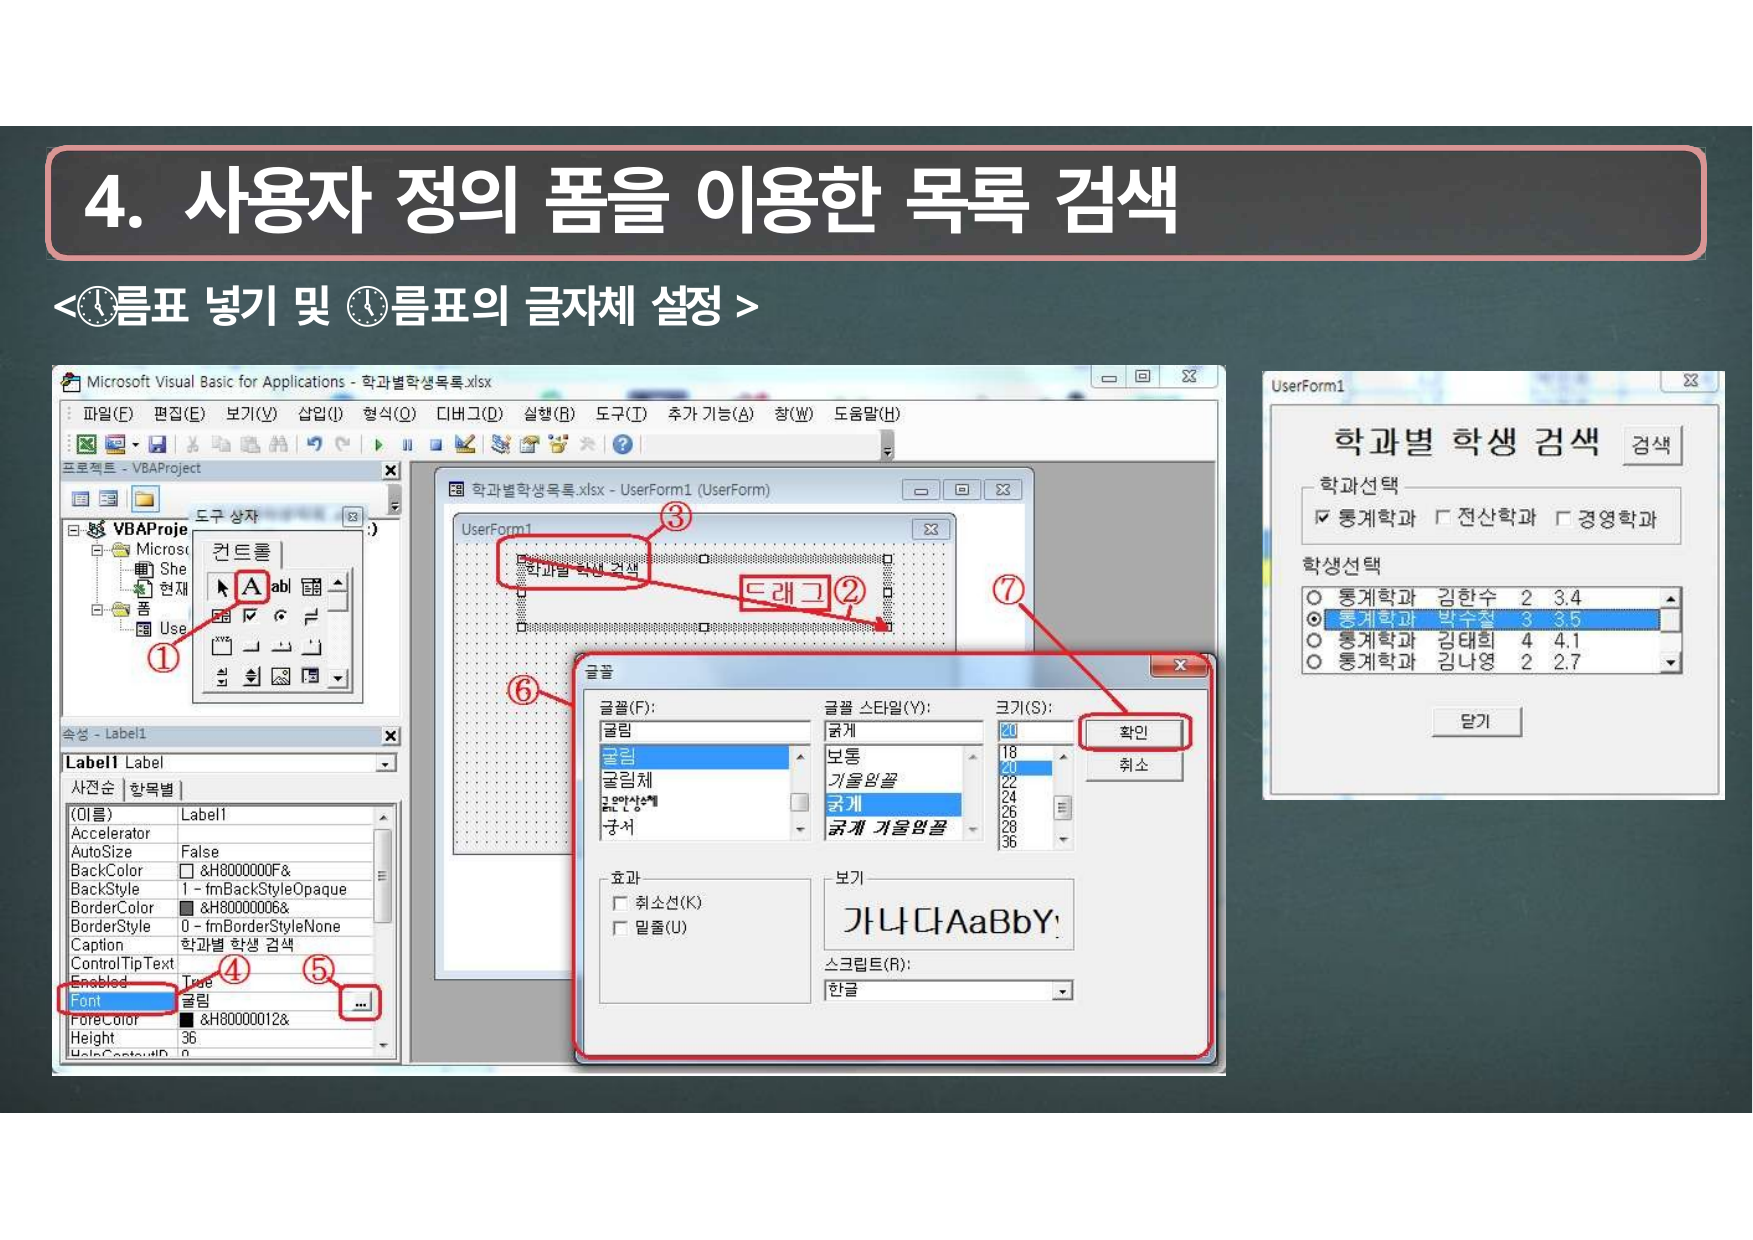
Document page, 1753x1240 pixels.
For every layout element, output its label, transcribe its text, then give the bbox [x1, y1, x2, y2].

text_box 4. 사용자 정의 폼을 이용한 목록 검색 [82, 152, 1244, 242]
text_box <🕔름표 넣기 및 🕔름표의 글자체 설정> [50, 276, 779, 332]
picture [0, 126, 1753, 1113]
